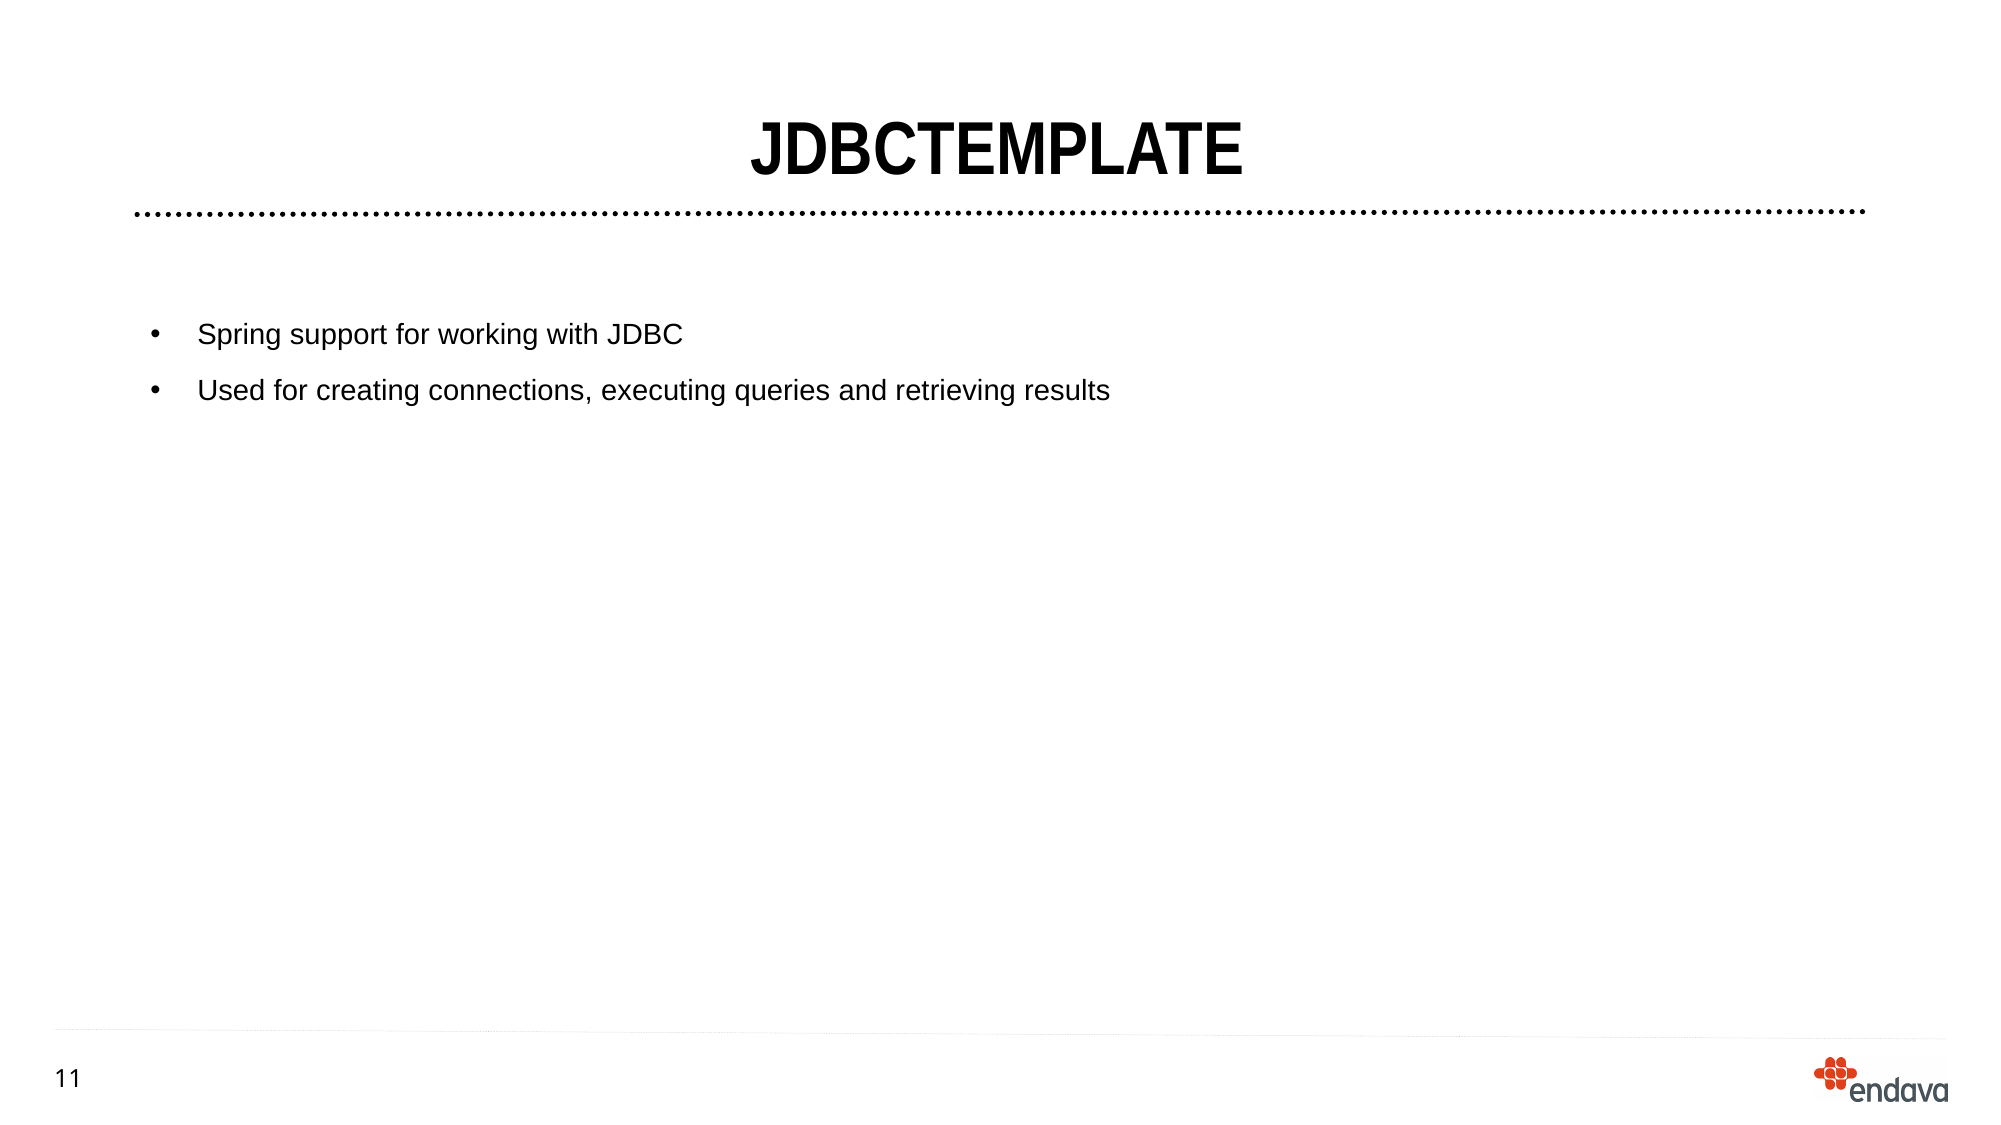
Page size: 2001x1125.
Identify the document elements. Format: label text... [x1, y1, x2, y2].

picture [1814, 1057, 1948, 1102]
title JDBCTEMplate [198, 26, 1812, 195]
text_box Spring support for working with JDBC Used for creating connections, executing queries and retrieving results [150, 308, 1460, 526]
